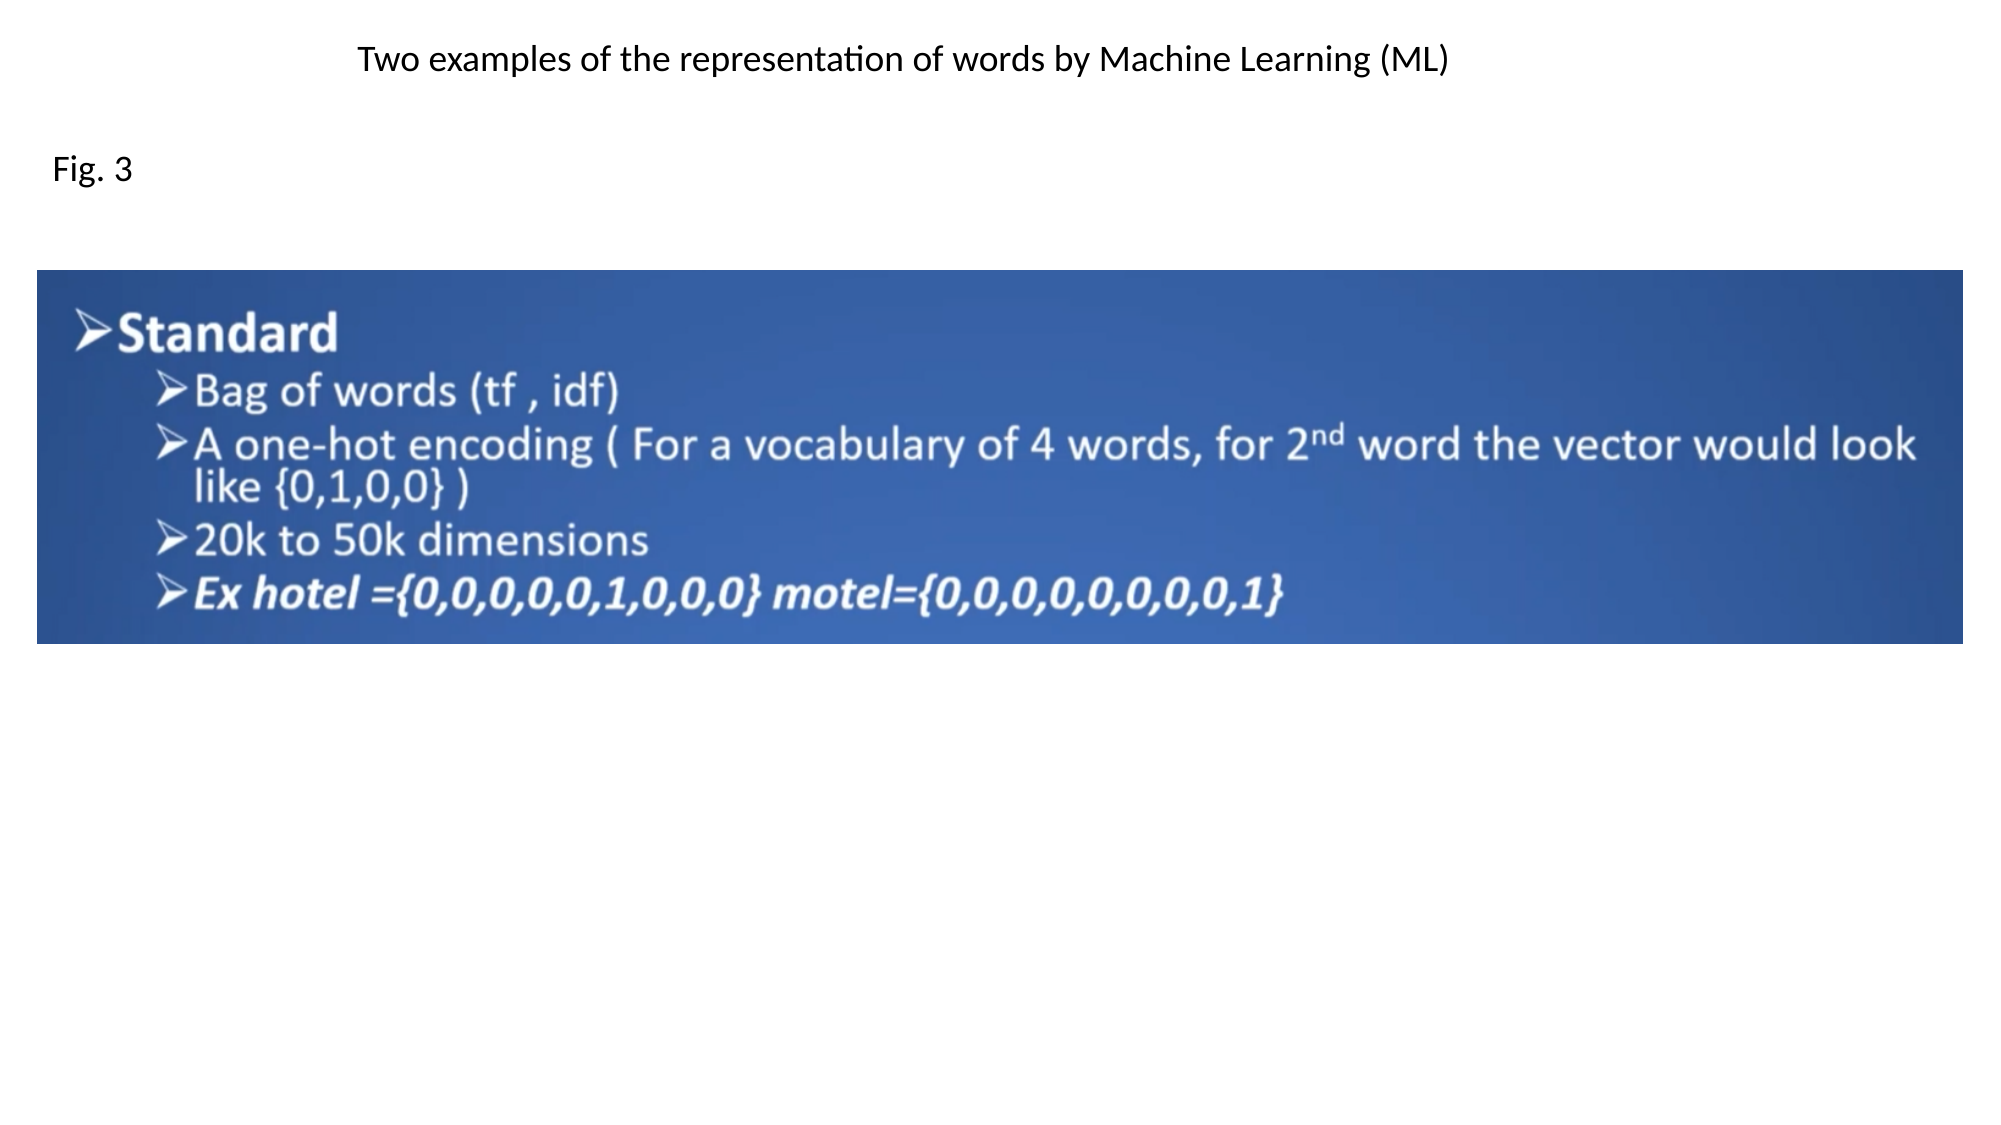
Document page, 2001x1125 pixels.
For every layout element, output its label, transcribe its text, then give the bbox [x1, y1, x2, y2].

picture [37, 270, 1963, 644]
text_box Two examples of the representation of words by Machine Learning (ML) [342, 26, 1466, 87]
text_box Fig. 3 [37, 136, 148, 197]
